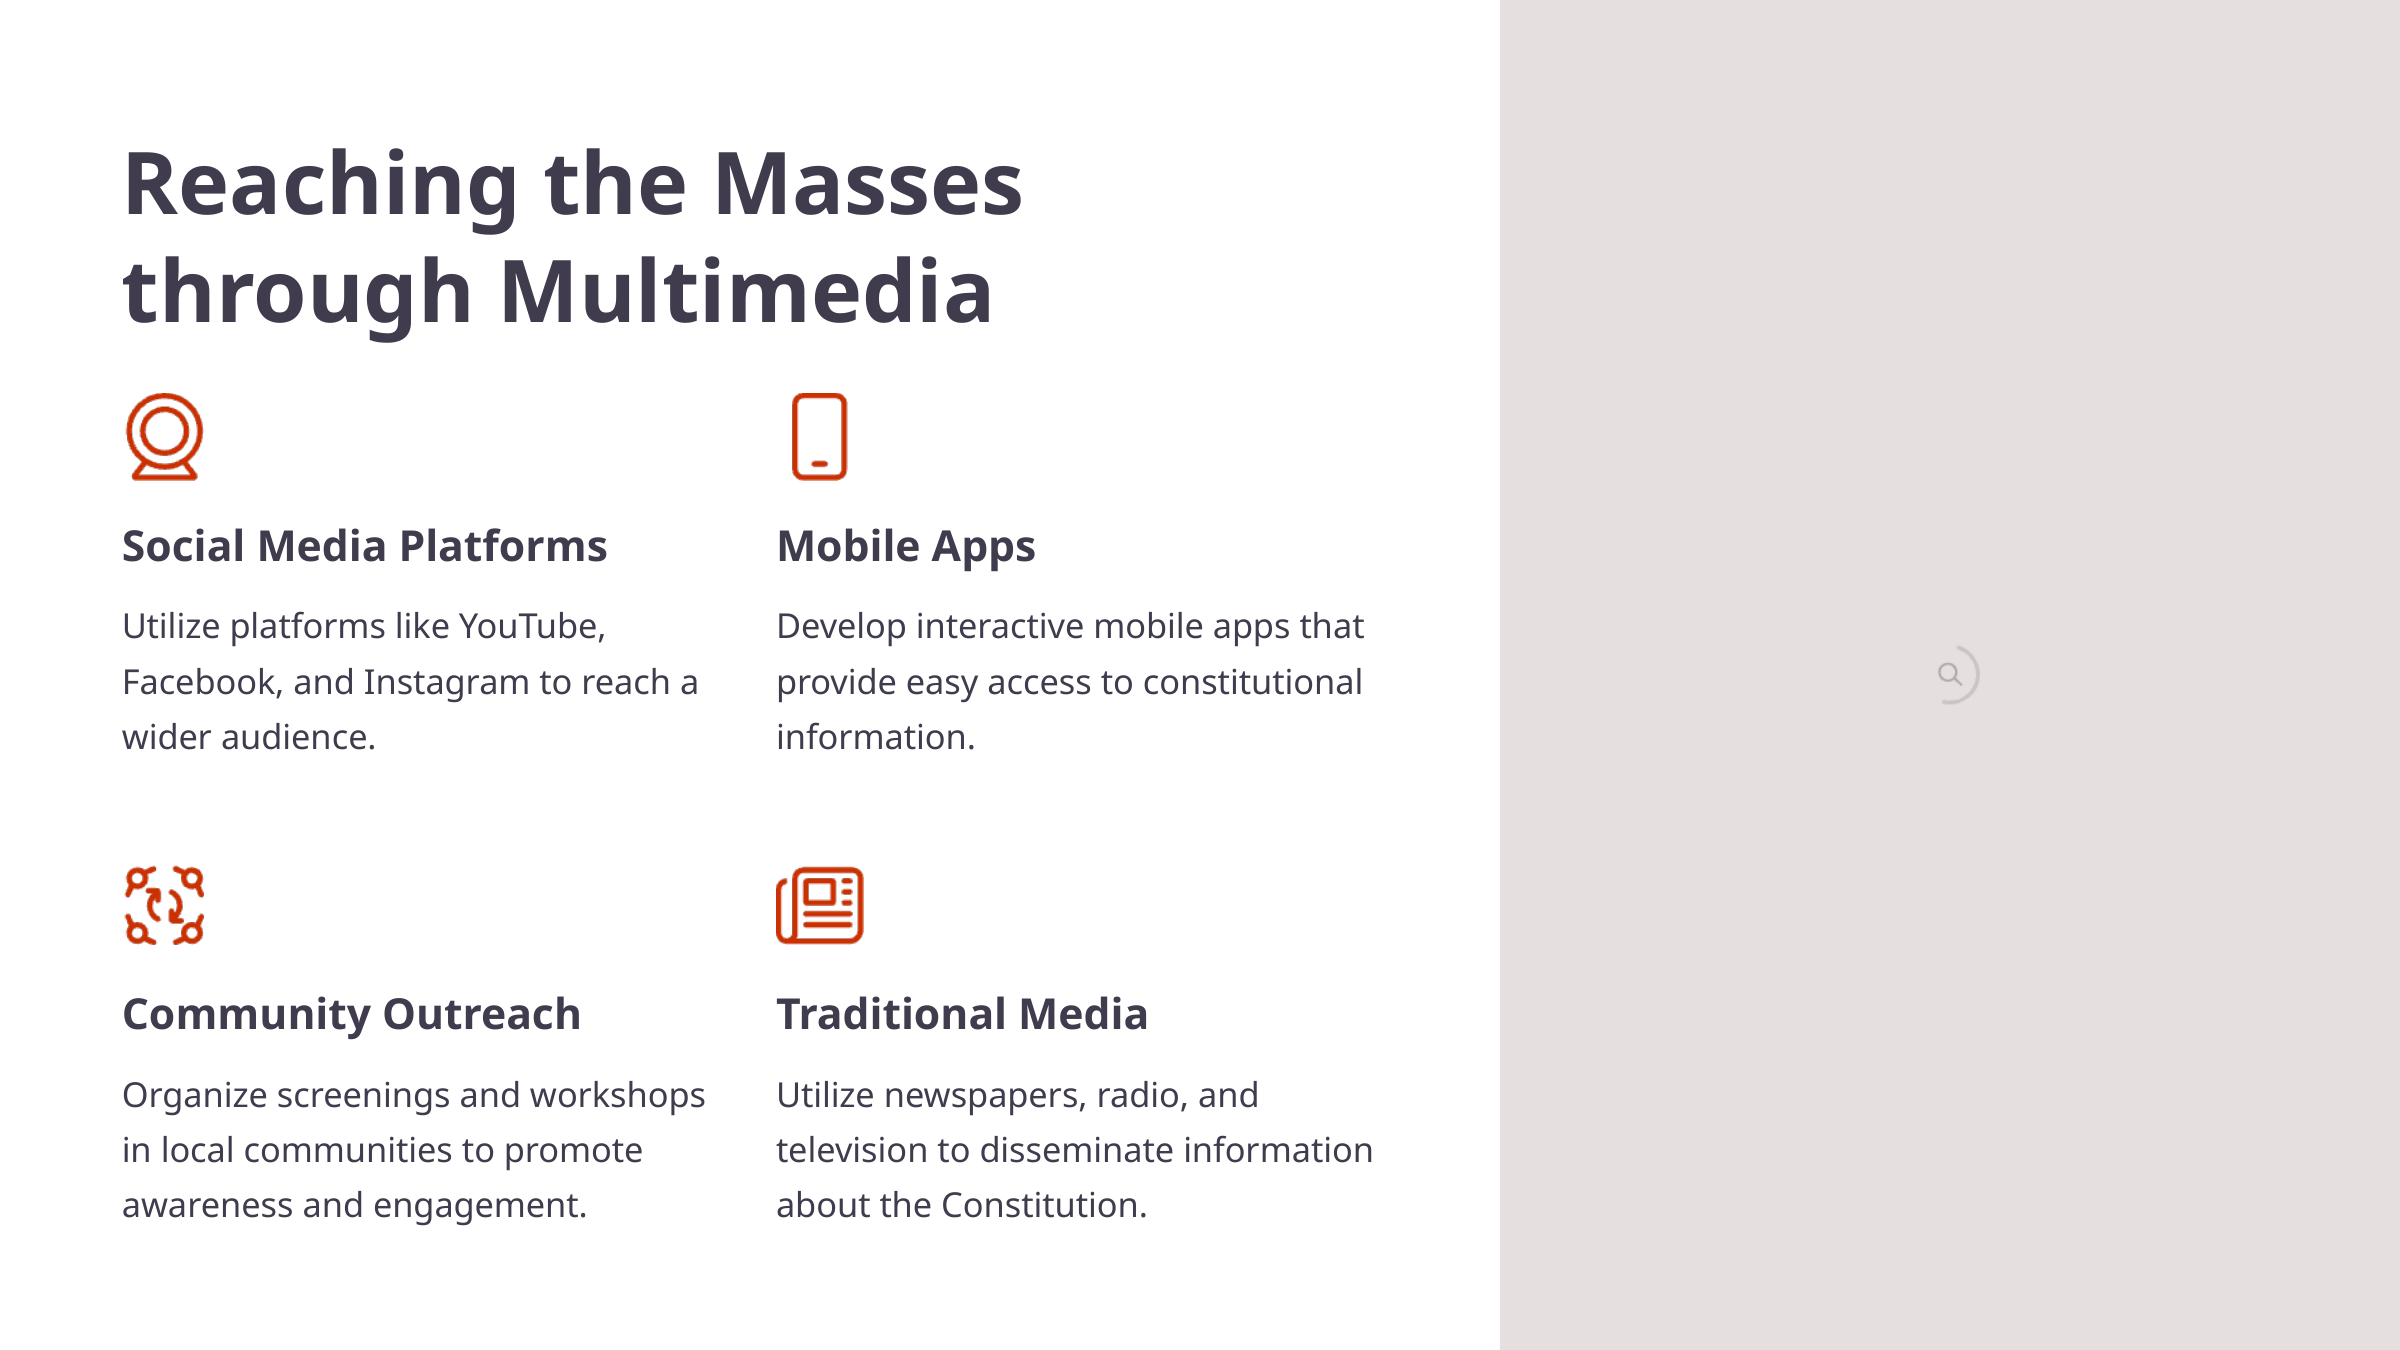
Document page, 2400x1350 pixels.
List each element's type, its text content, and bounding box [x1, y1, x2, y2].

text_box Mobile Apps [776, 515, 1212, 570]
text_box Traditional Media [776, 983, 1212, 1039]
picture [776, 862, 864, 950]
text_box Reaching the Masses through Multimedia [121, 123, 1379, 342]
text_box Develop interactive mobile apps that provide easy access to constitutional information. [776, 590, 1378, 758]
text_box Community Outreach [121, 983, 590, 1039]
text_box Social Media Platforms [121, 515, 627, 570]
text_box Utilize platforms like YouTube, Facebook, and Instagram to reach a wider audience. [121, 590, 724, 758]
picture [776, 393, 864, 481]
text_box Utilize newspapers, radio, and television to disseminate information about the Constitution. [776, 1059, 1378, 1227]
text_box Organize screenings and workshops in local communities to promote awareness and engagement. [121, 1059, 724, 1227]
picture [1499, 0, 2400, 1350]
picture [121, 393, 209, 481]
picture [121, 862, 209, 950]
